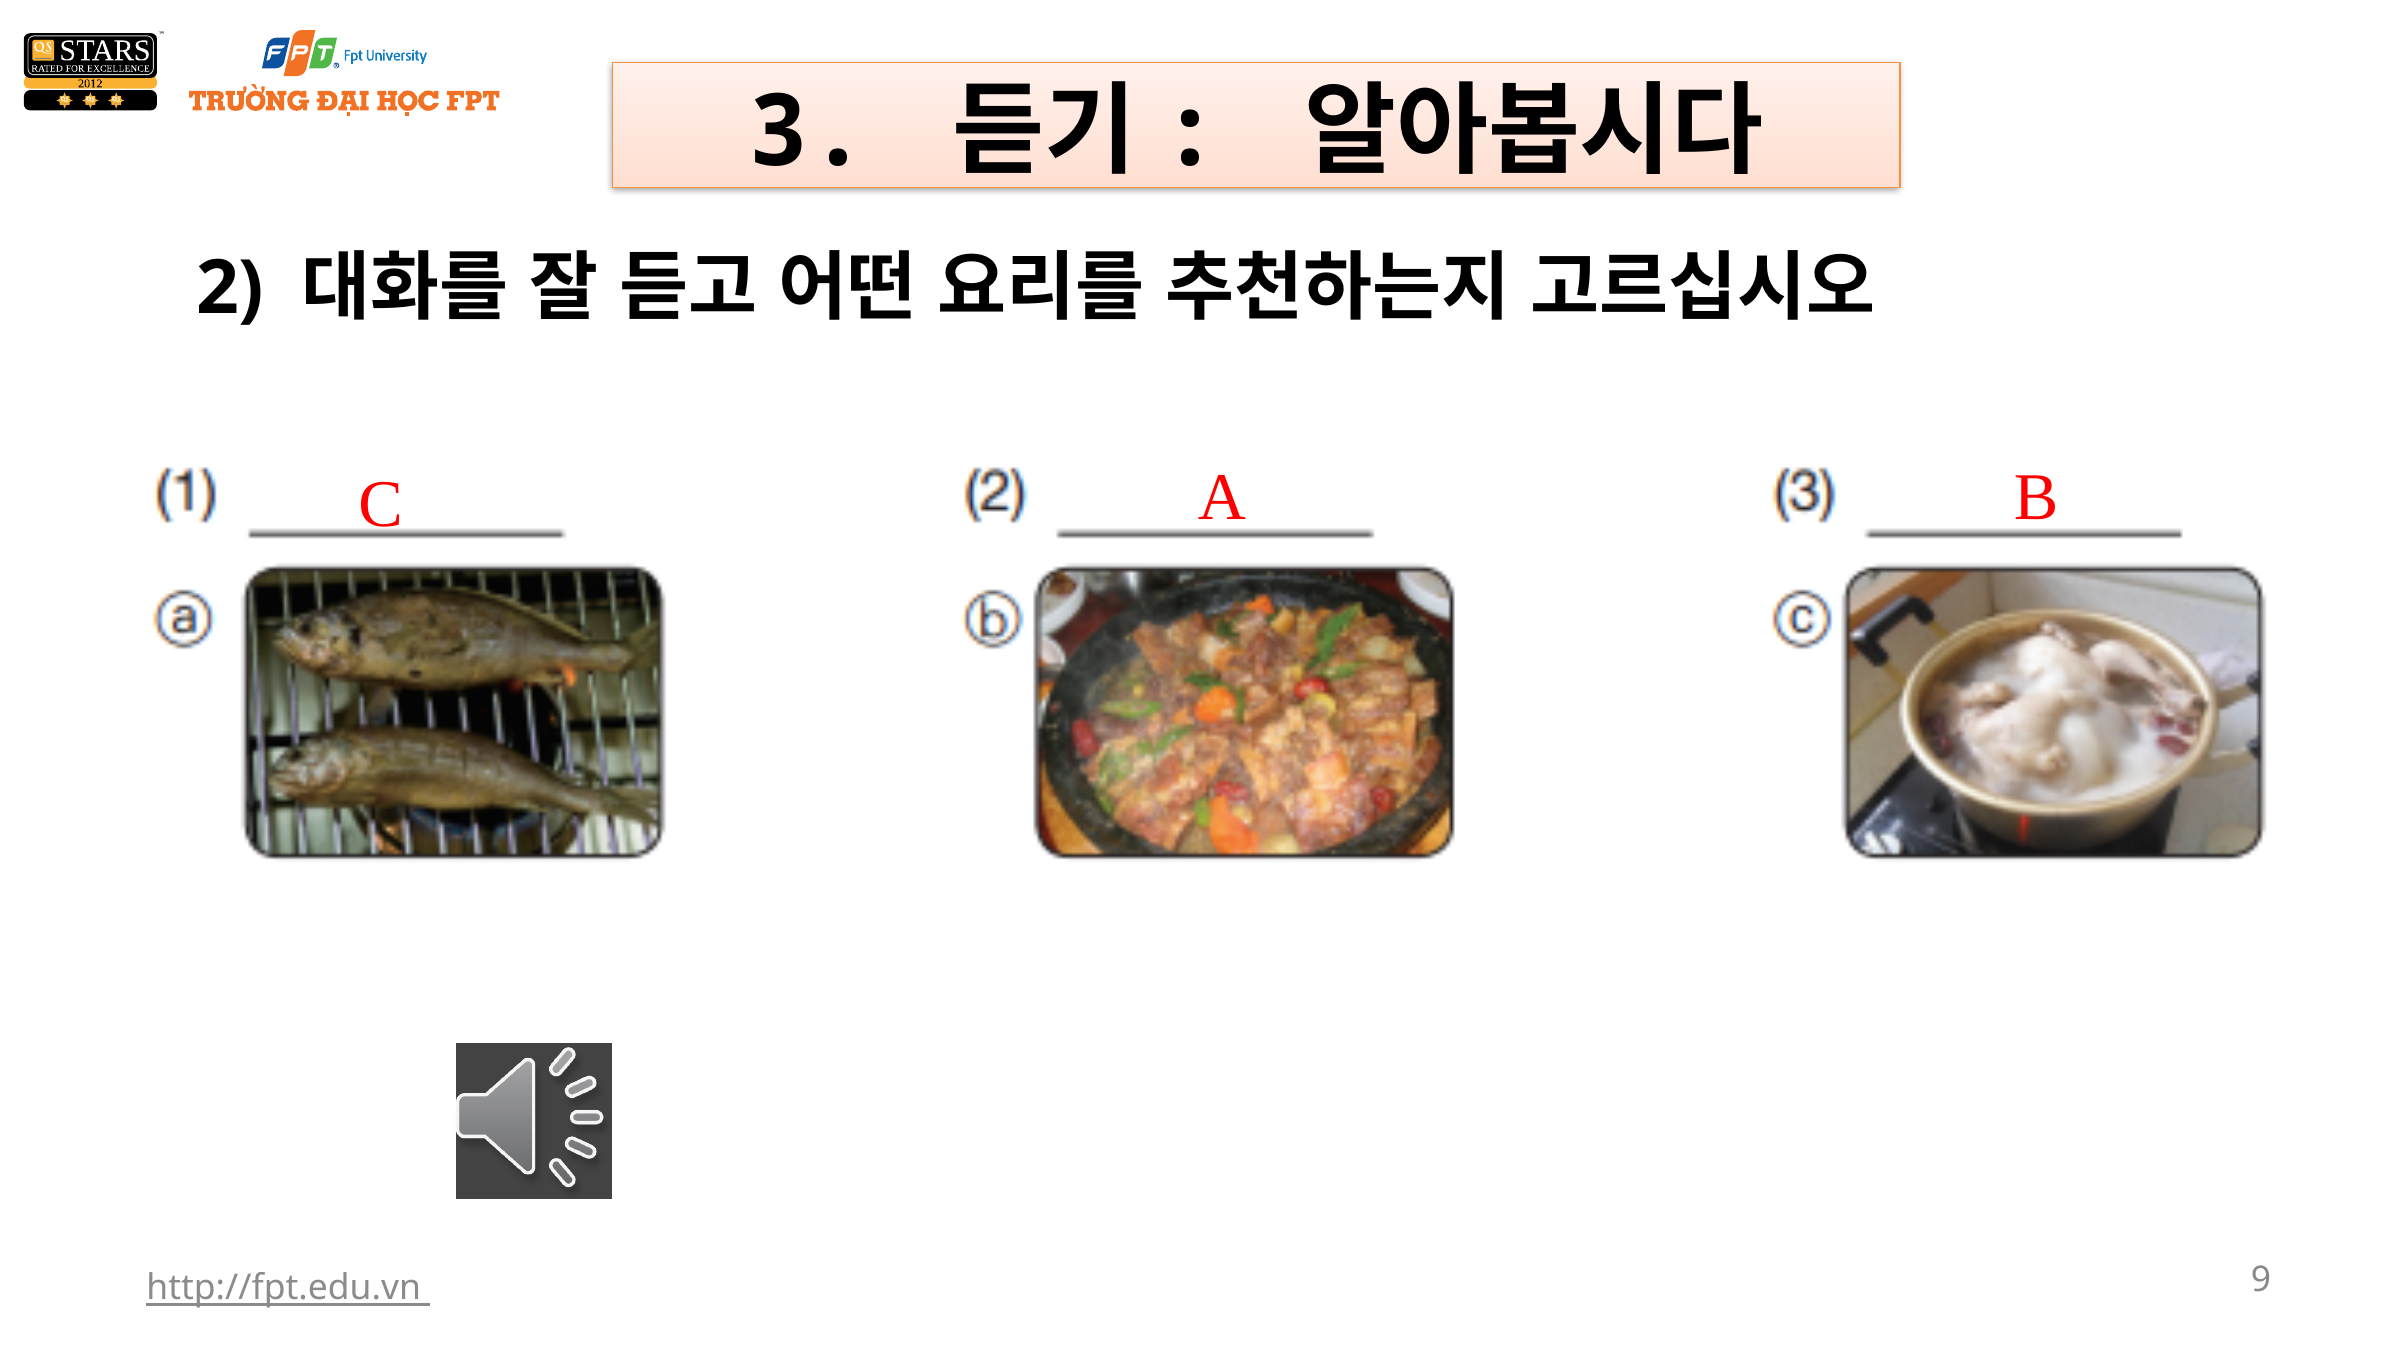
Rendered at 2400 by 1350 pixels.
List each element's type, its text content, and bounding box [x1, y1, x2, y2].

slide_number 9 [2175, 1250, 2293, 1312]
footer http://fpt.edu.vn [125, 1250, 885, 1322]
text_box 3. 듣기: 알아봅시다 [612, 62, 1901, 188]
text_box 2) 대화를 잘 듣고 어떤 요리를 추천하는지 고르십시오 [181, 231, 1913, 337]
picture [454, 1042, 613, 1201]
picture [124, 424, 2320, 906]
